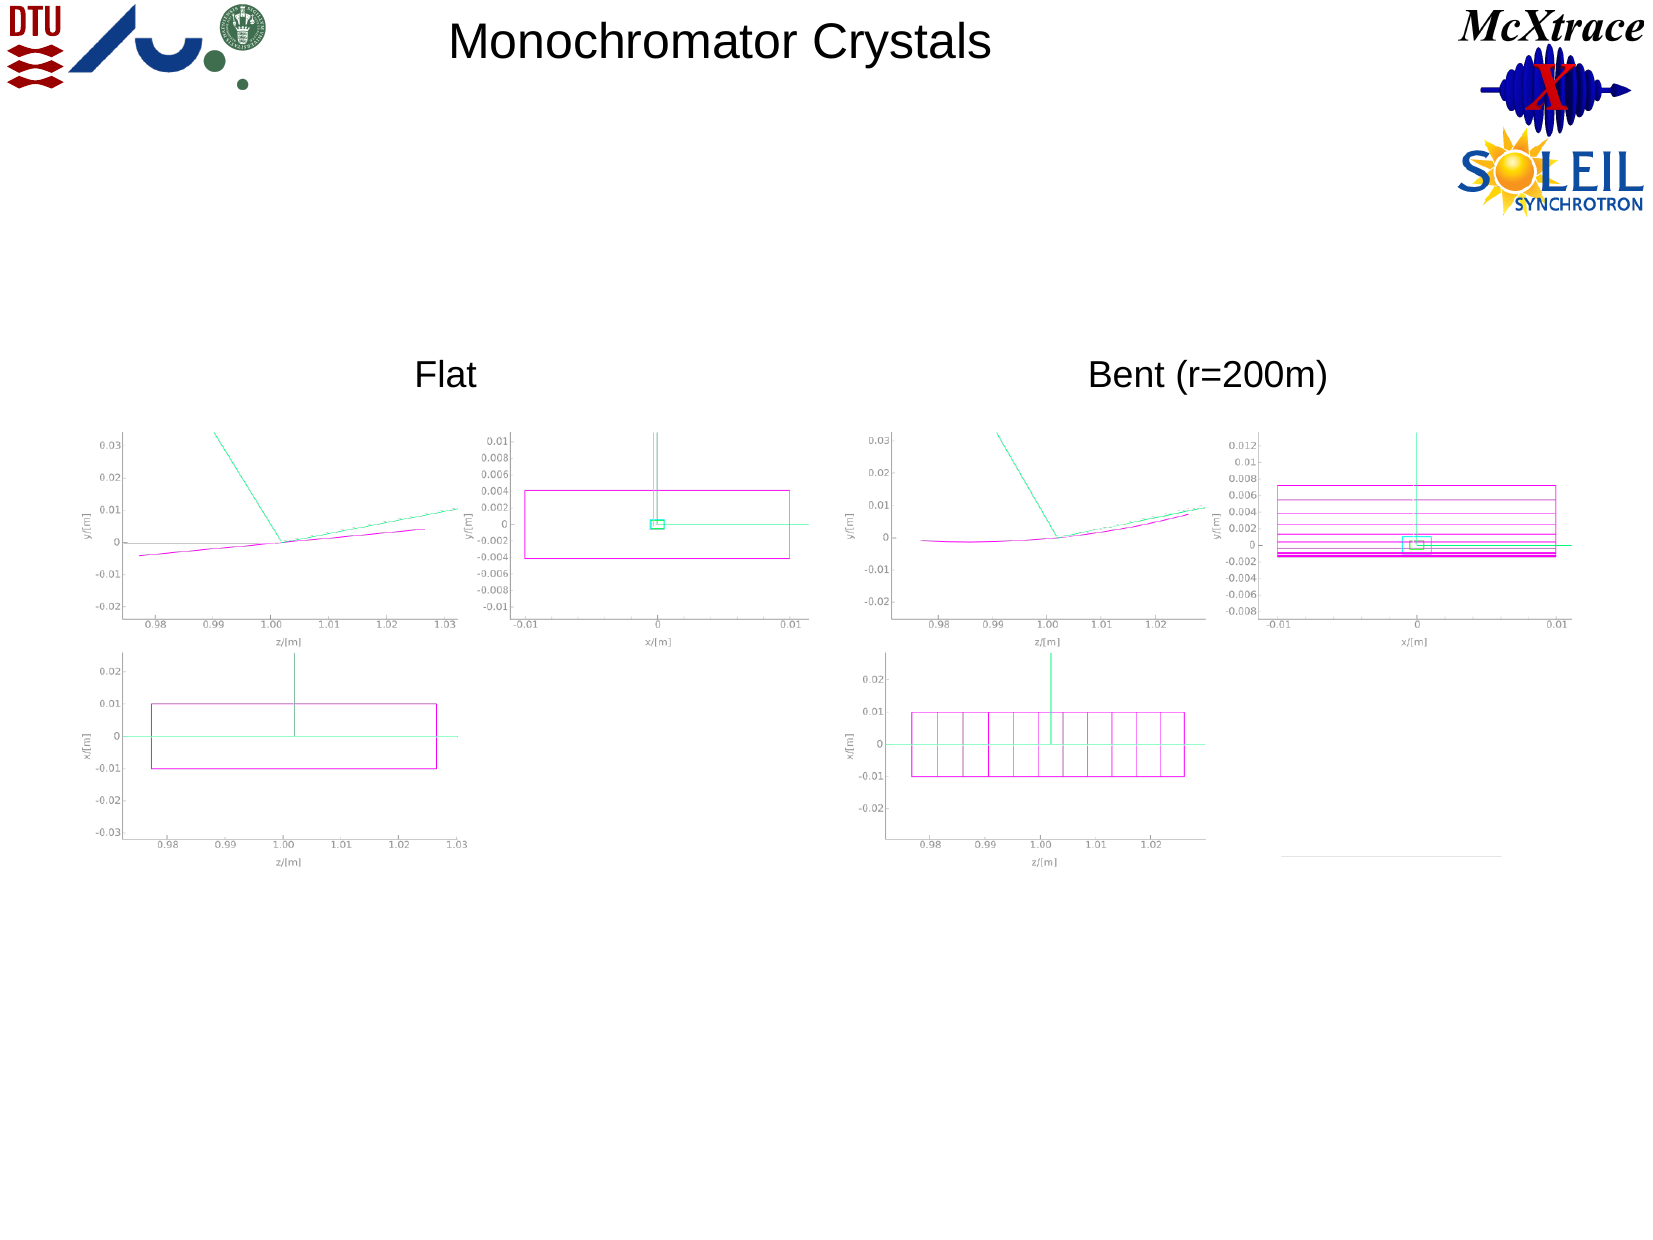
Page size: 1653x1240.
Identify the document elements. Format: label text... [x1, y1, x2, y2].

picture [15, 10, 20, 32]
picture [1422, 4, 1644, 217]
picture [844, 432, 1572, 868]
text_box Monochromator Crystals [236, 8, 1205, 69]
picture [50, 5, 55, 32]
picture [82, 432, 810, 868]
text_box Flat [234, 342, 657, 403]
text_box Bent (r=200m) [1067, 342, 1349, 403]
picture [5, 5, 65, 89]
picture [21, 85, 50, 89]
picture [67, 0, 276, 90]
